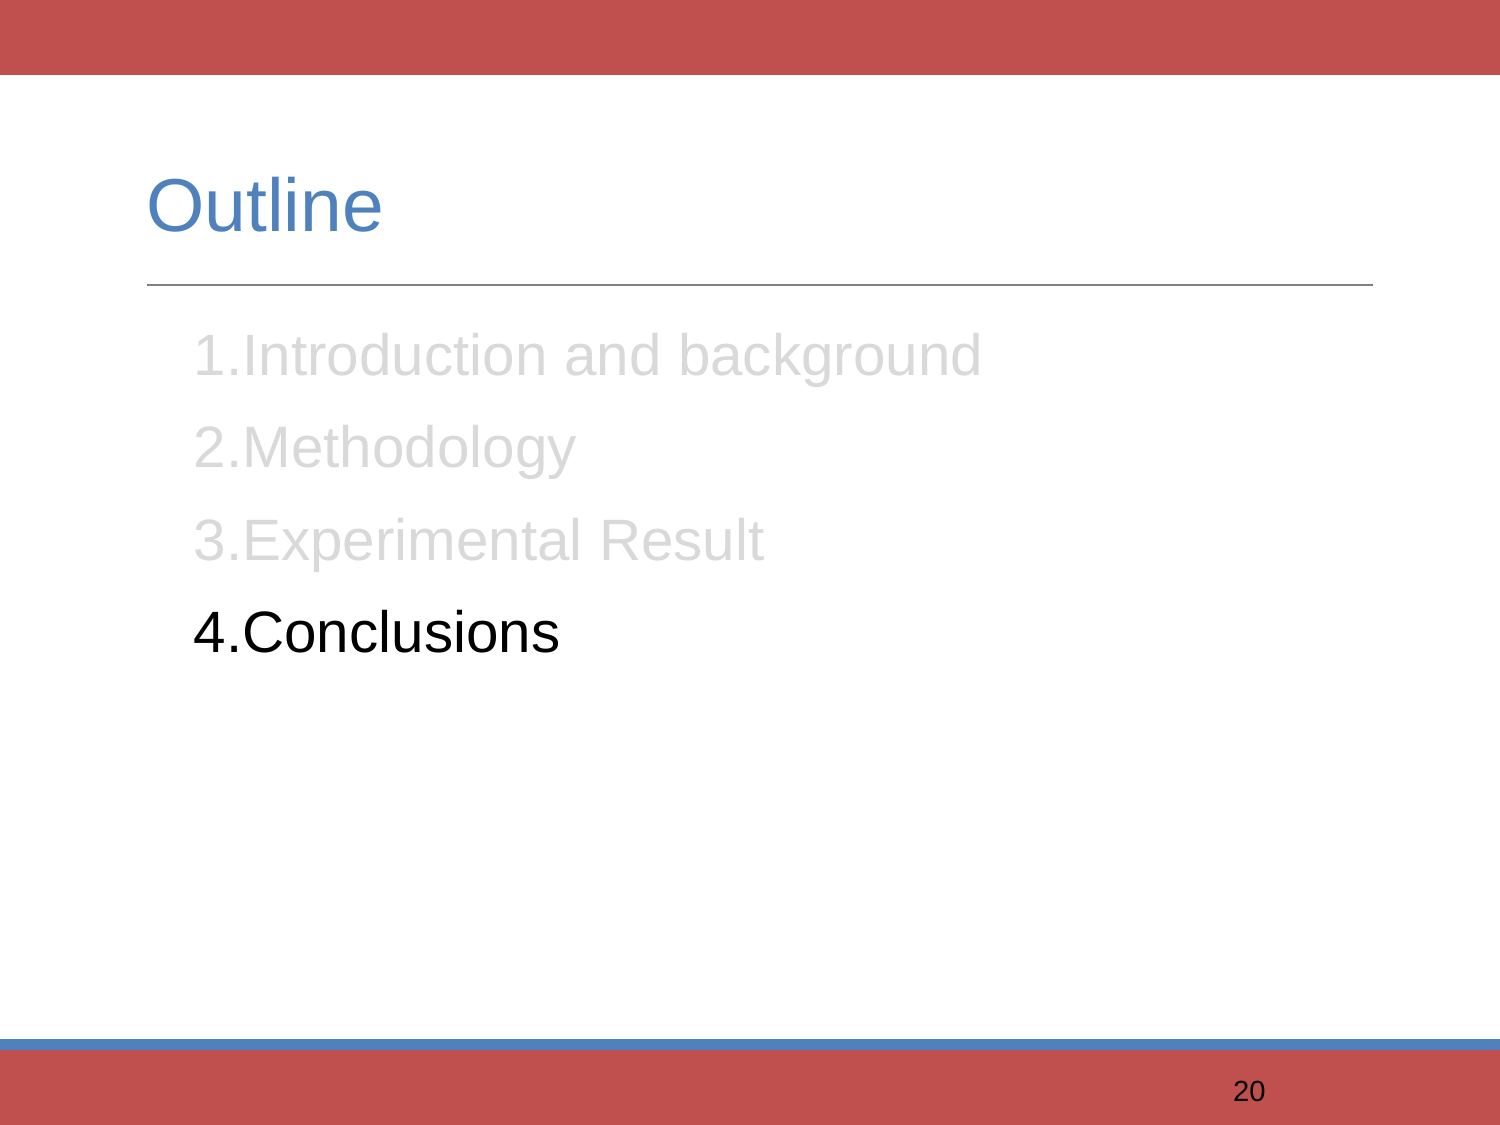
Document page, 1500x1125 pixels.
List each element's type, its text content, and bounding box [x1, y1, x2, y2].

title Outline [131, 135, 1376, 262]
list 1.Introduction and background 2.Methodology 3.Experimental Result 4.Conclusions [179, 310, 1329, 971]
slide_number 20 [1218, 1059, 1380, 1120]
